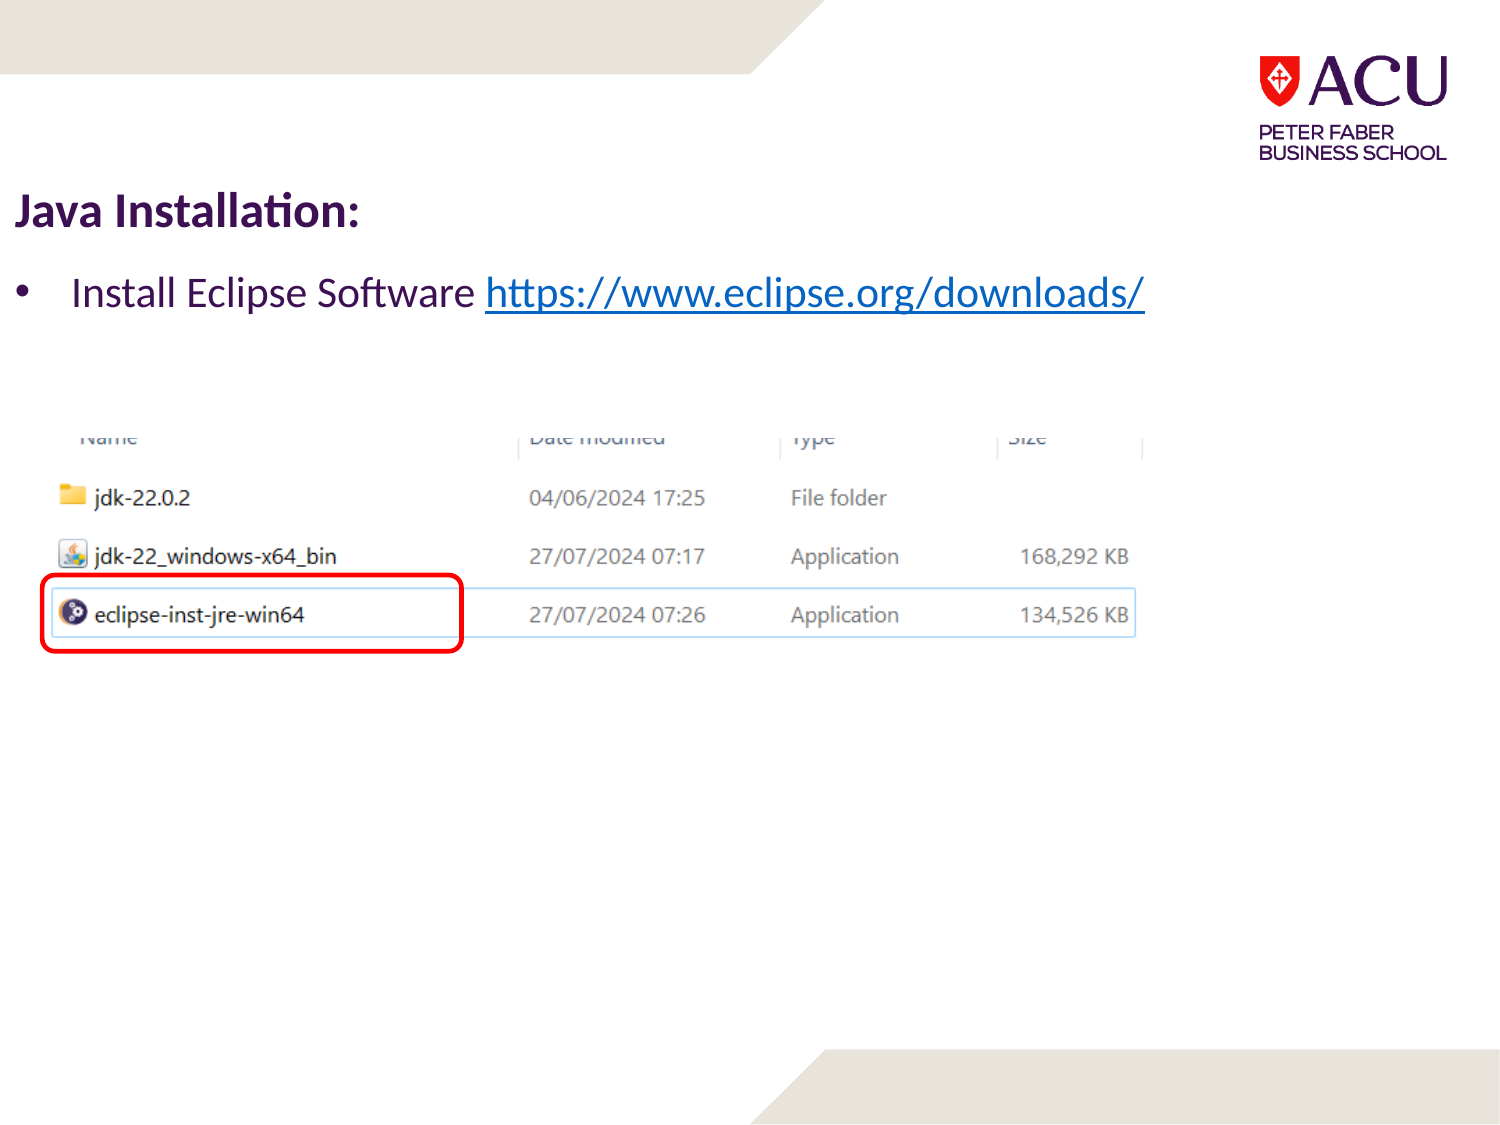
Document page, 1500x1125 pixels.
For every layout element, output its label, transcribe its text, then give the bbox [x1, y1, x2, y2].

picture [42, 438, 1469, 687]
picture [1240, 41, 1466, 140]
text_box Java Installation: Install Eclipse Software https://www.eclipse.org/downloads/ [0, 140, 1500, 325]
